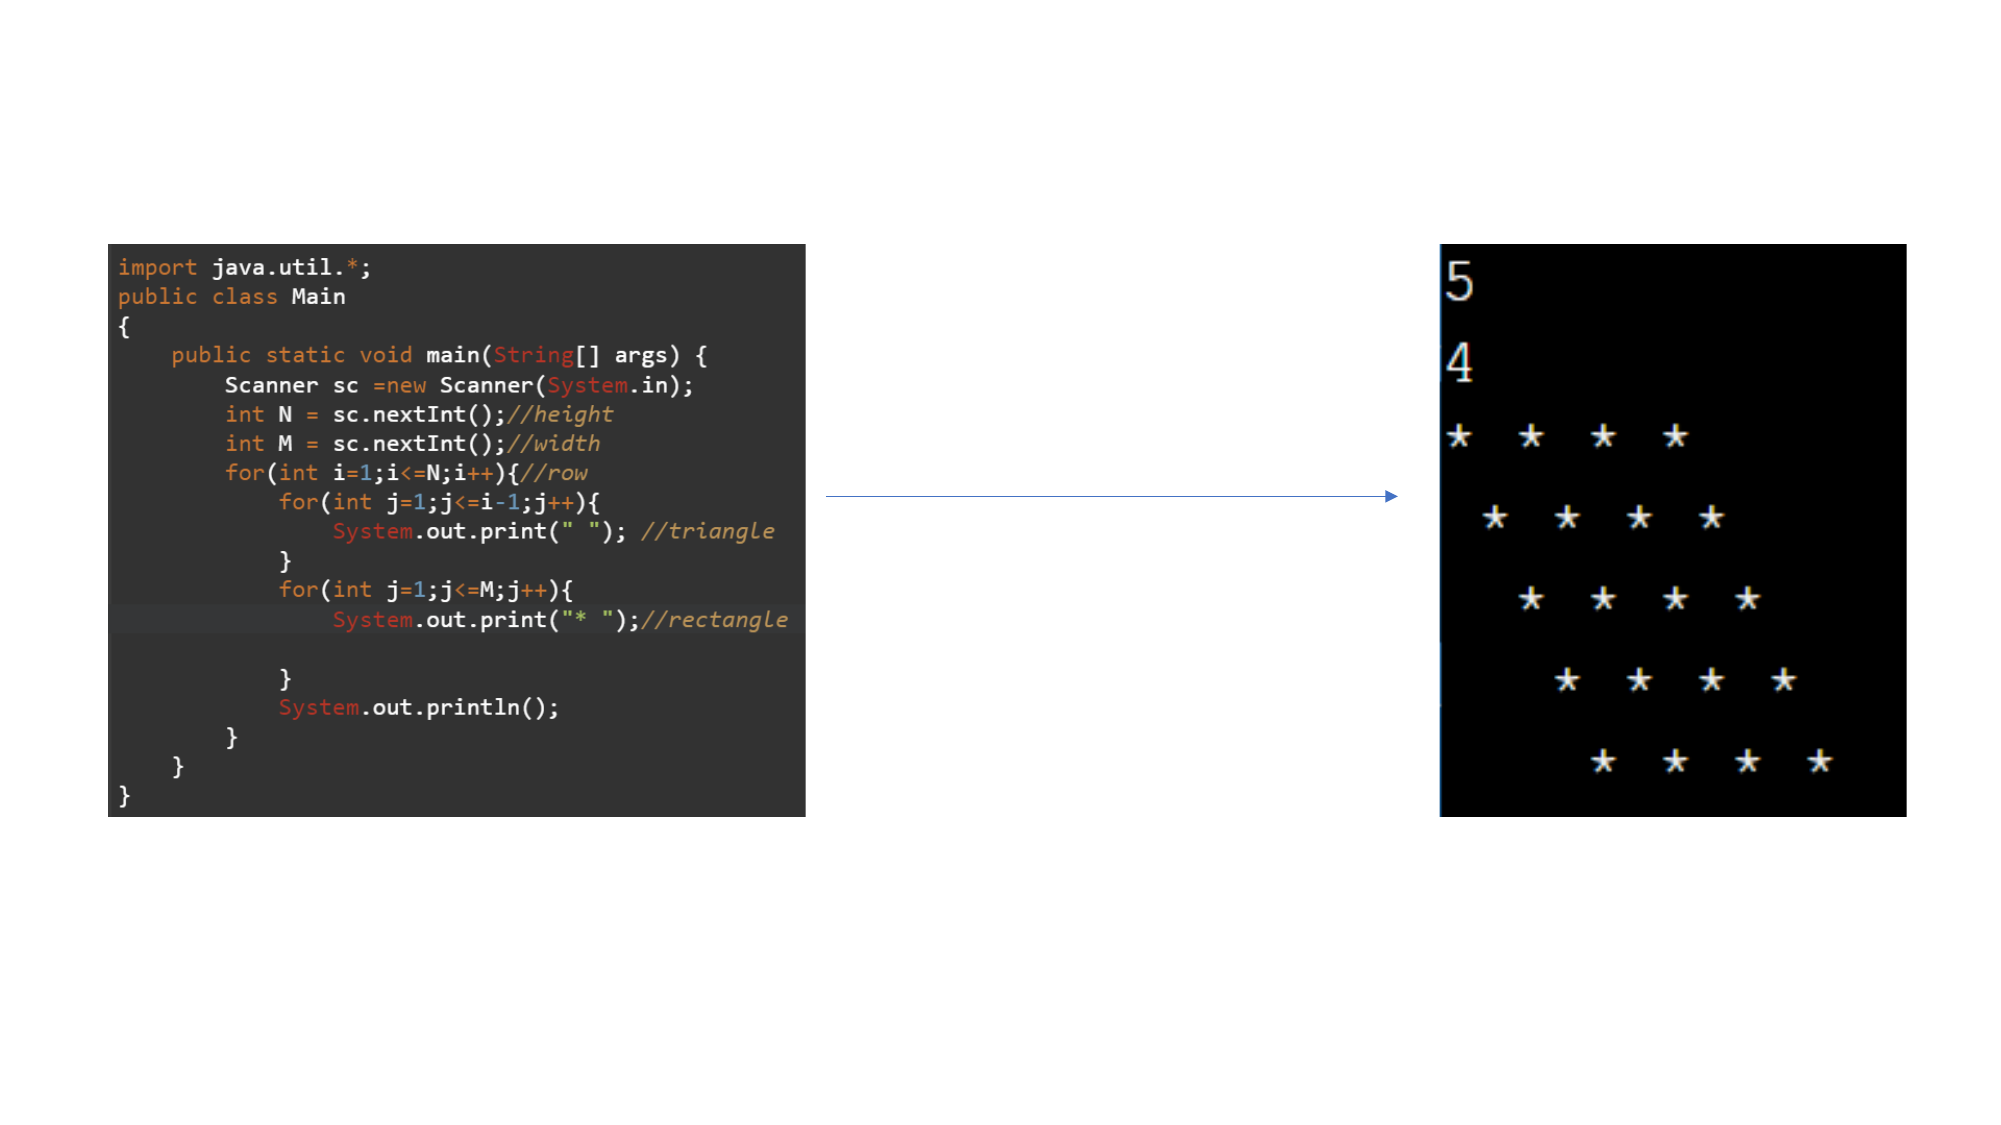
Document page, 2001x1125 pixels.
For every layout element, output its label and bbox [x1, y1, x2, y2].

picture [108, 244, 806, 817]
picture [1439, 244, 1907, 817]
